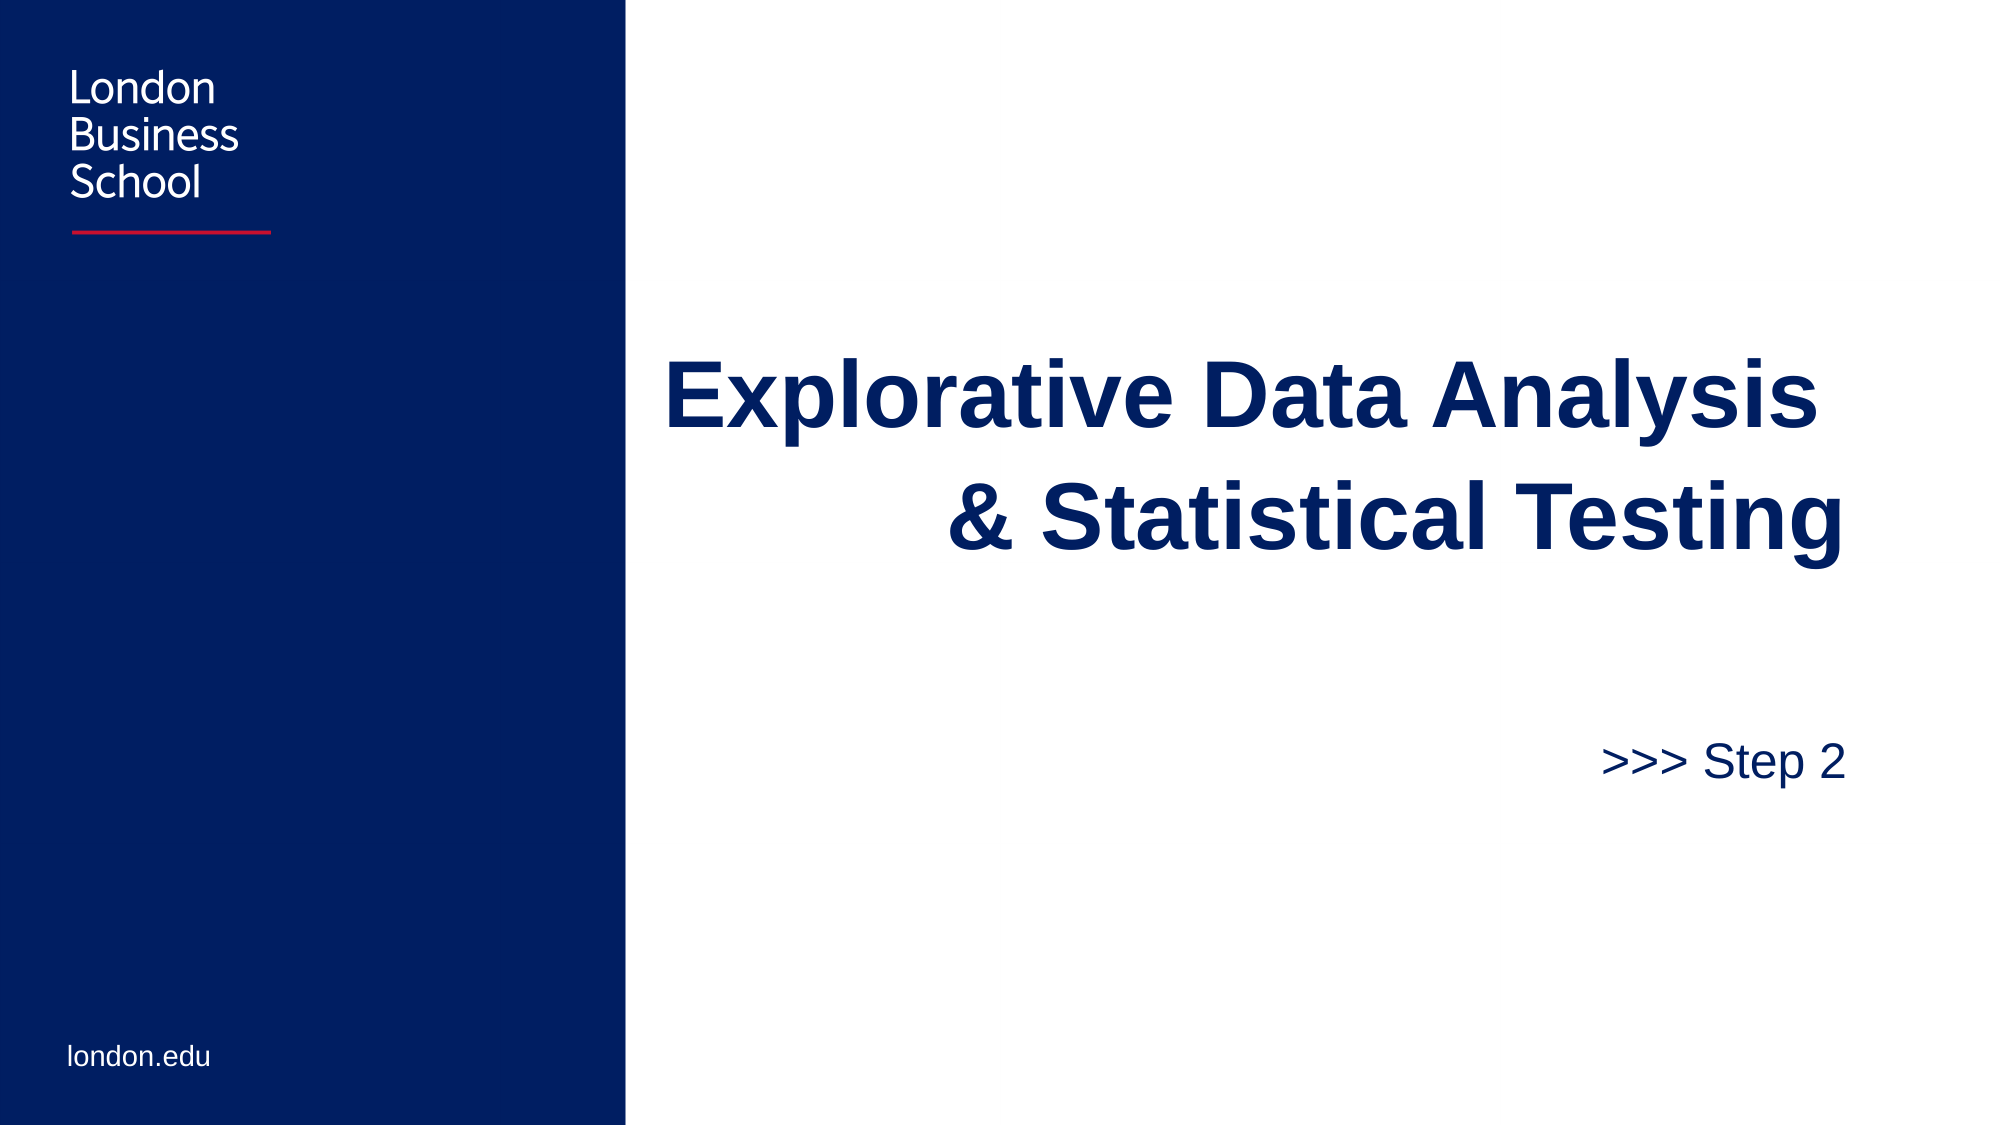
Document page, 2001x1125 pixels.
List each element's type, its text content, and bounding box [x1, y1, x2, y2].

picture [0, 0, 2001, 1125]
list >>> Step 2 [622, 727, 1863, 849]
list Explorative Data Analysis & Statistical Testing [622, 338, 1863, 665]
